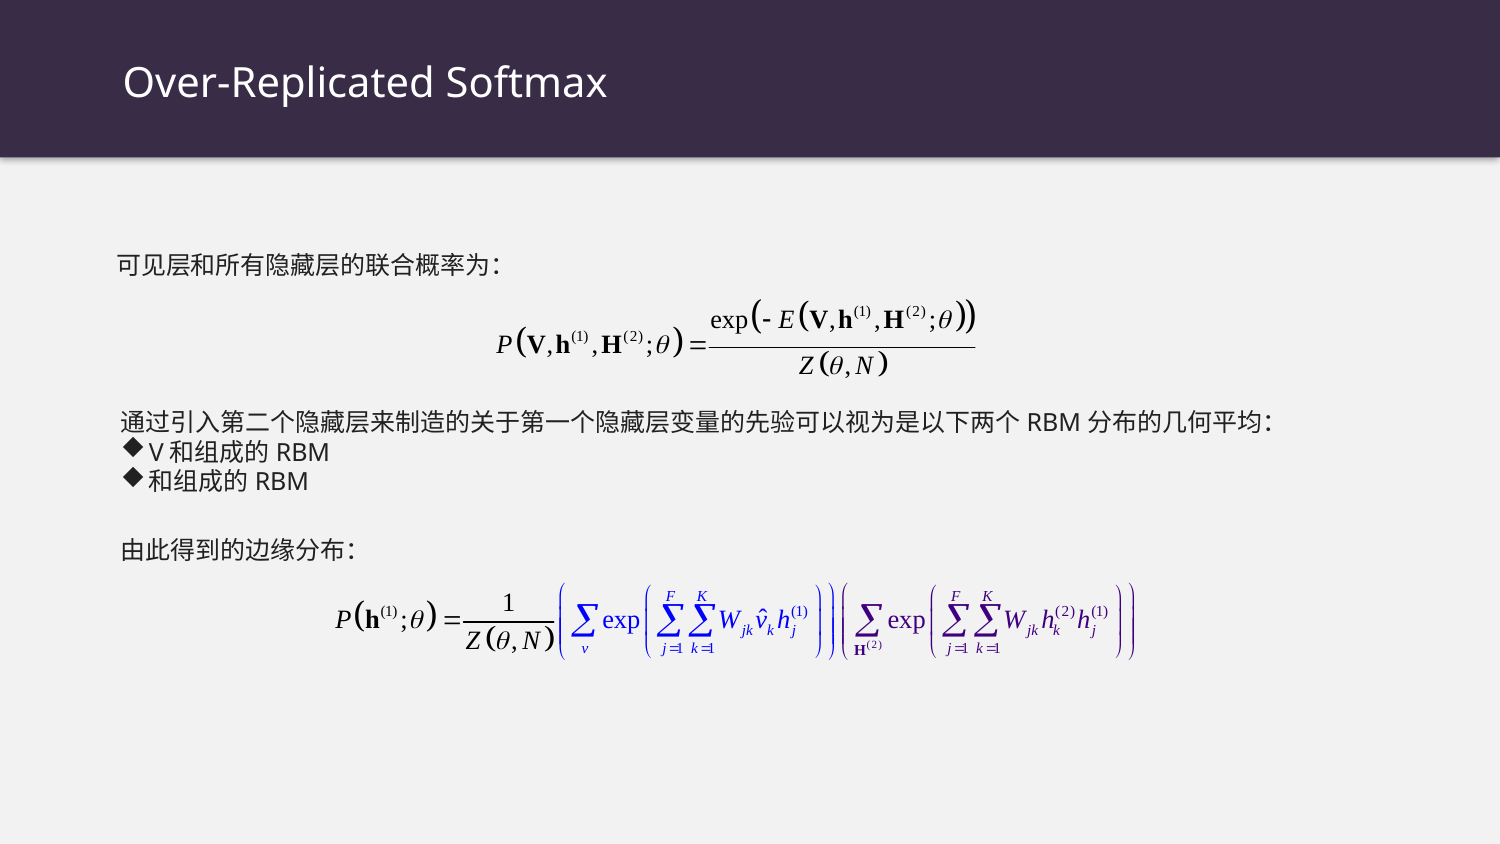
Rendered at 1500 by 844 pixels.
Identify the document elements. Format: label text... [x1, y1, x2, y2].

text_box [490, 295, 983, 392]
text_box [0, 0, 1500, 158]
text_box Over-Replicated Softmax [107, 48, 623, 114]
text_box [329, 575, 1144, 669]
text_box 可见层和所有隐藏层的联合概率为： [101, 242, 1399, 288]
